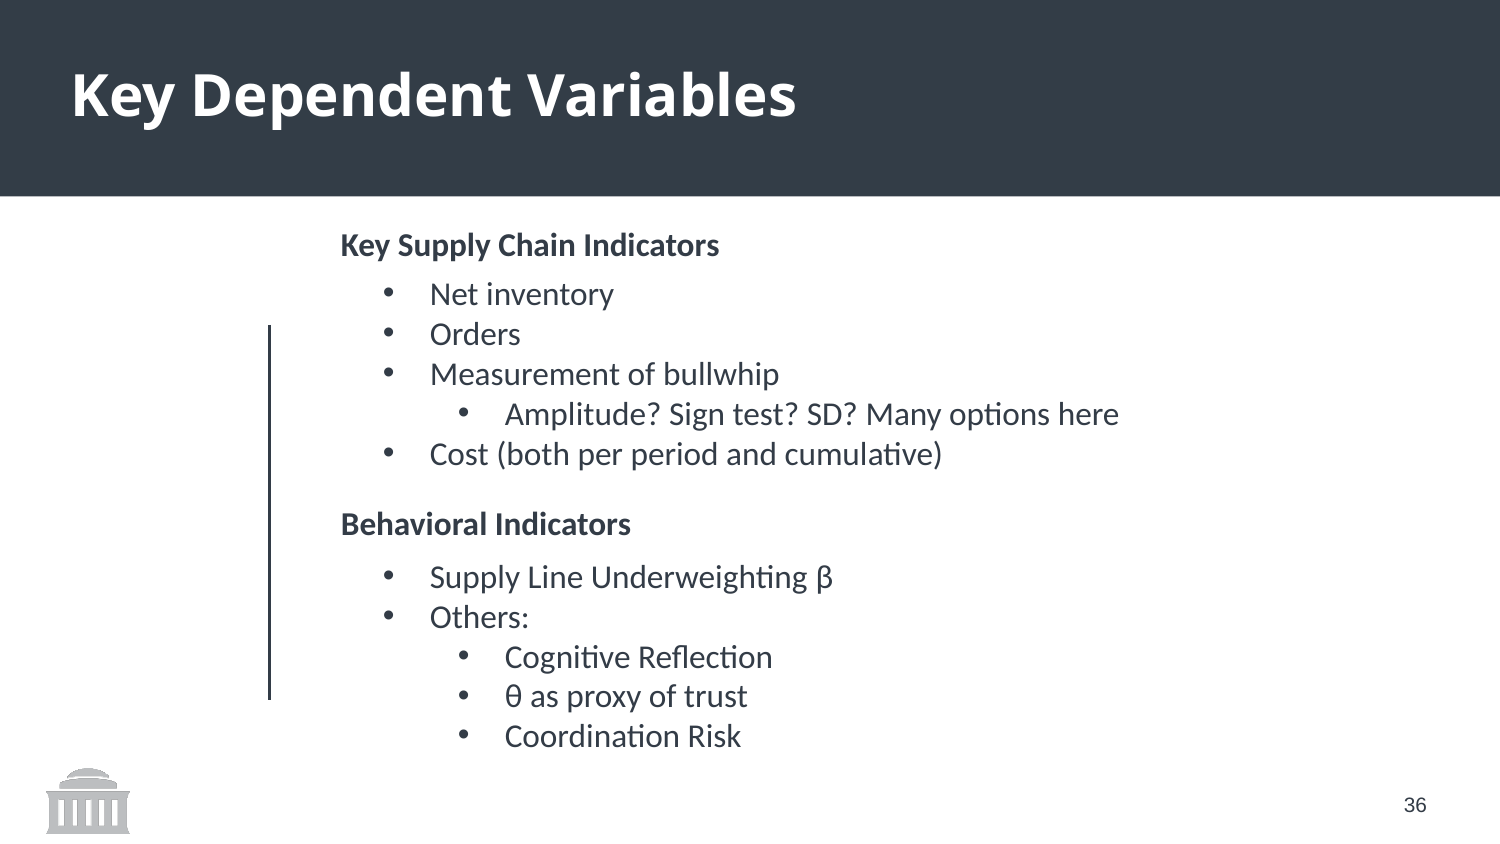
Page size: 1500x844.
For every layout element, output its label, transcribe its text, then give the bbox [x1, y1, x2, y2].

slide_number 35 [1059, 782, 1442, 828]
text_box Behavioral Indicators [324, 494, 906, 550]
picture [46, 768, 130, 834]
text_box Supply Line Underweighting β Others: Cognitive Reflection θ as proxy of trust Coordination Risk [366, 547, 1352, 762]
text_box Key Supply Chain Indicators [324, 215, 1329, 271]
text_box Net inventory Orders Measurement of bullwhip Amplitude? Sign test? SD? Many options here Cost (both per period and cumulative) [366, 264, 1352, 479]
title Key Dependent Variables [55, 0, 1446, 196]
